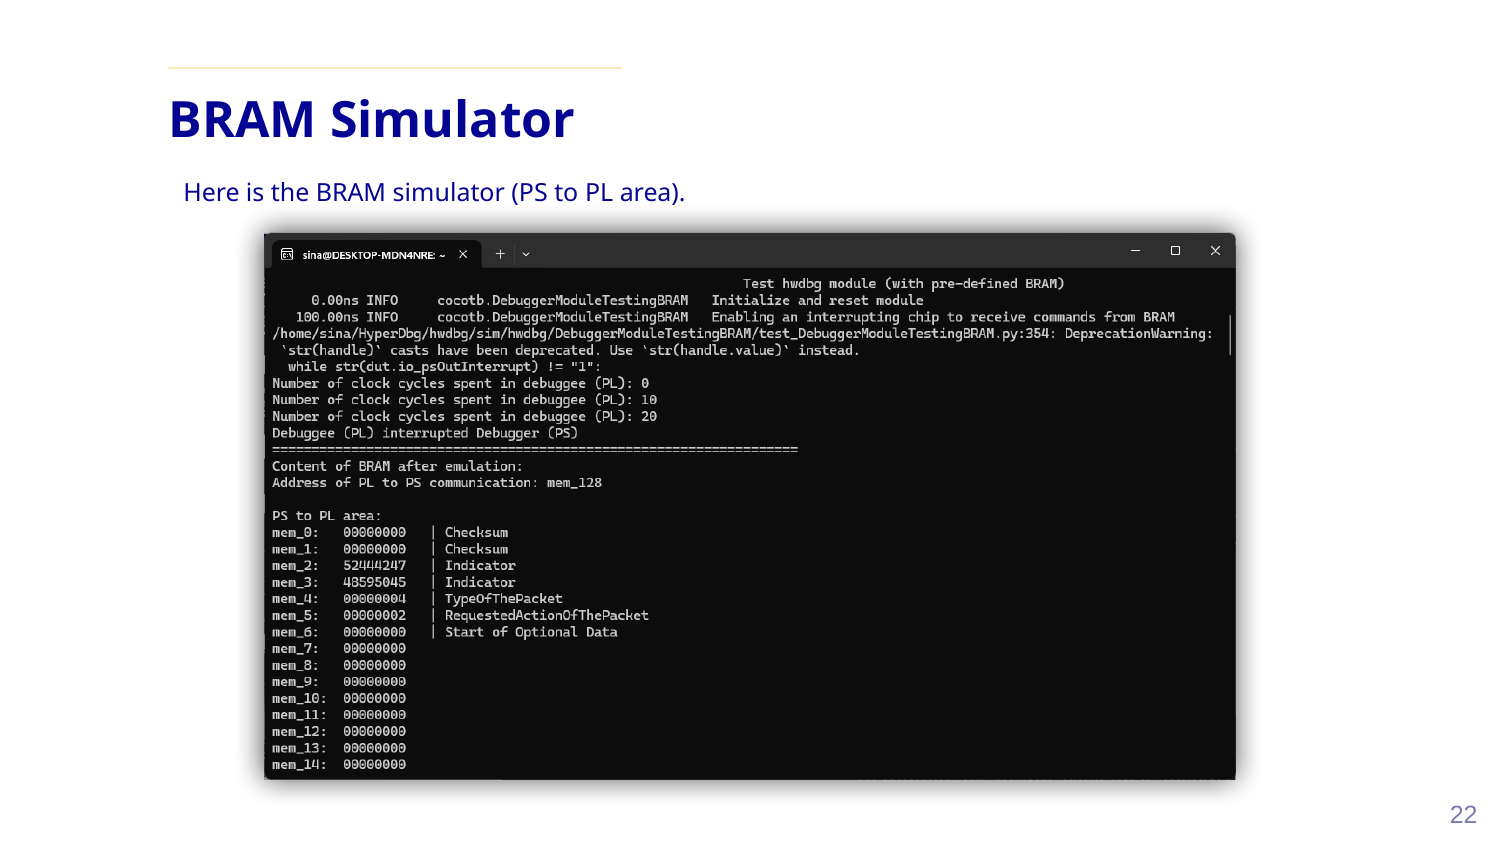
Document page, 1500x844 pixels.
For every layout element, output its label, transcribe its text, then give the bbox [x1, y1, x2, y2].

picture [263, 232, 1237, 780]
list Here is the BRAM simulator (PS to PL area). [168, 157, 940, 251]
title BRAM Simulator [153, 72, 926, 228]
text_box 22 [1155, 790, 1493, 836]
